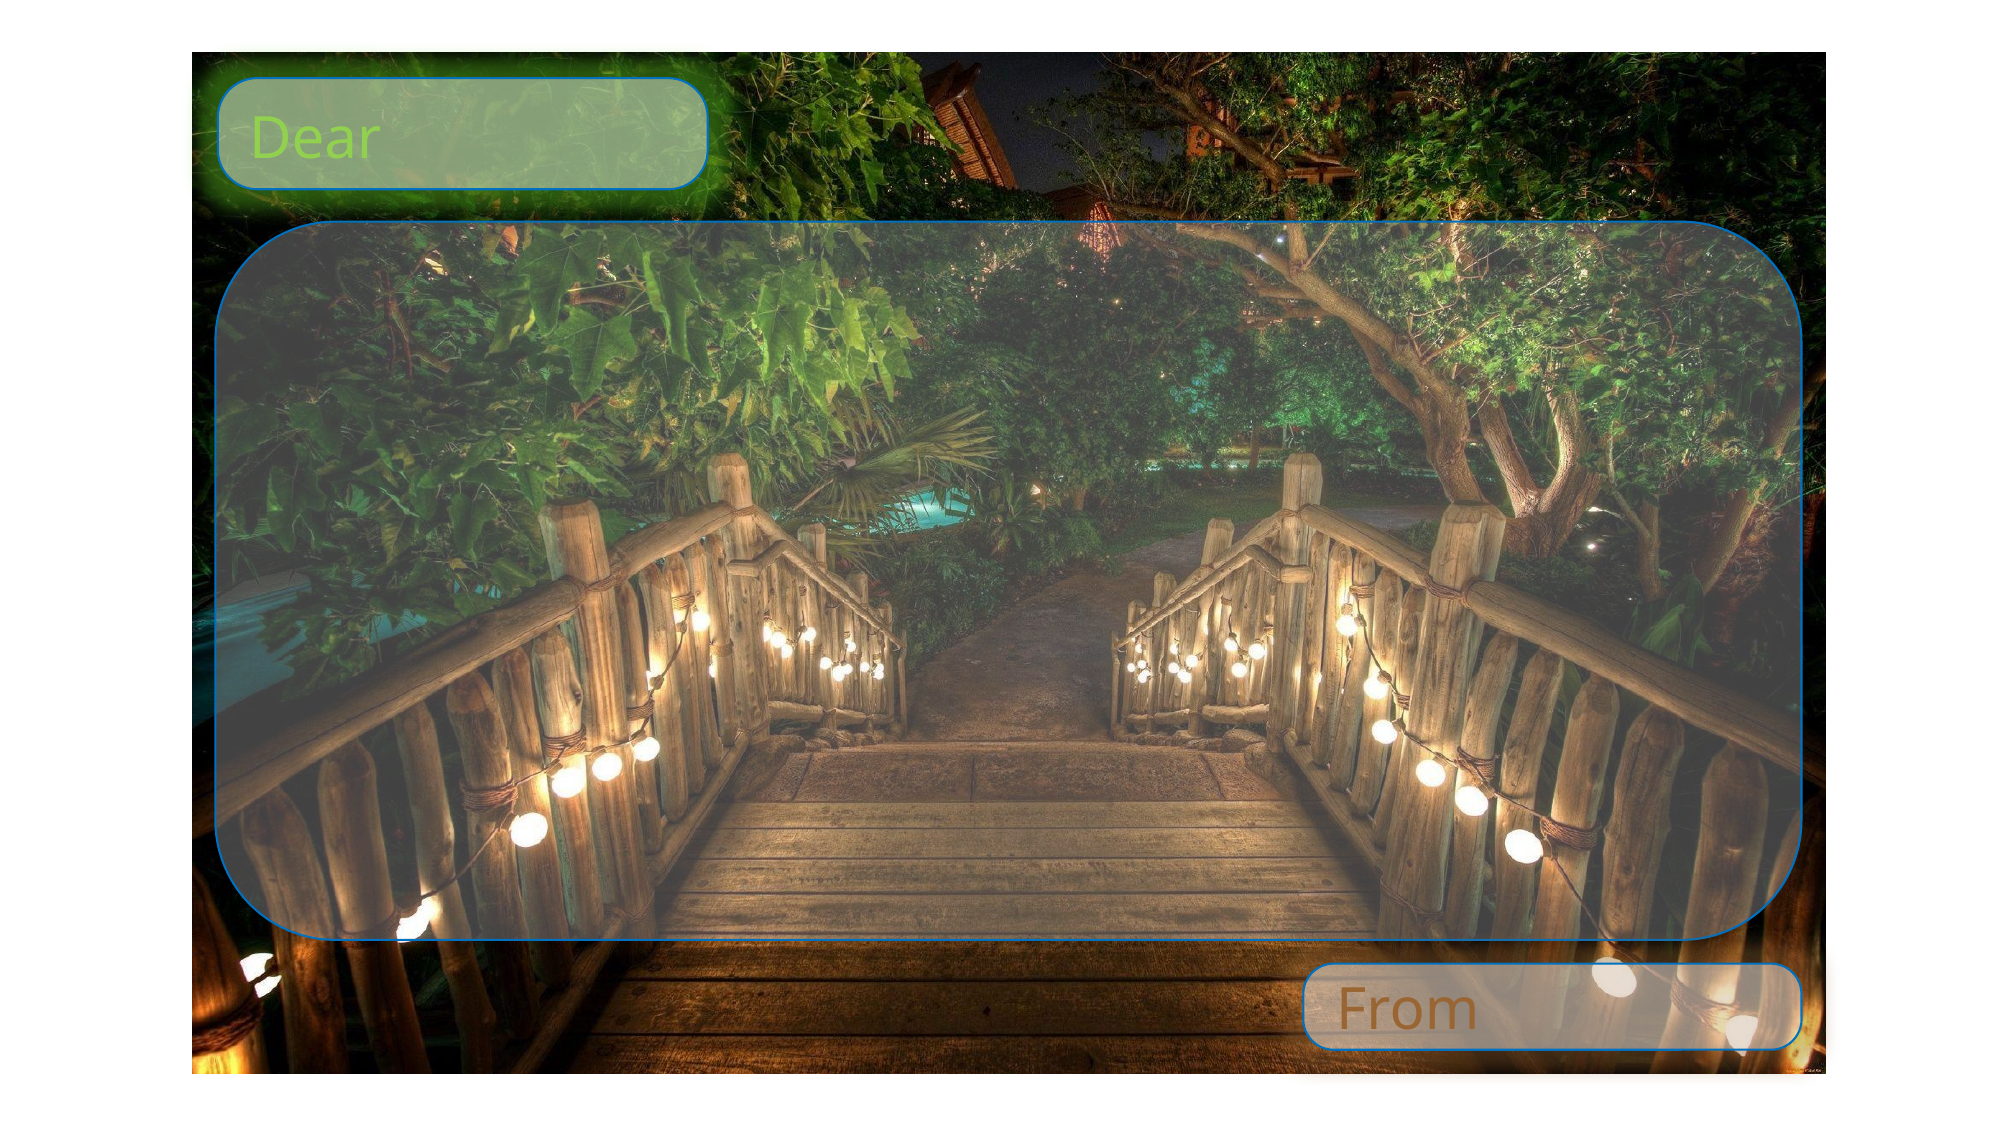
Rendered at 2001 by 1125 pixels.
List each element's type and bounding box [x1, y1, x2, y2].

text_box [192, 52, 1826, 1074]
